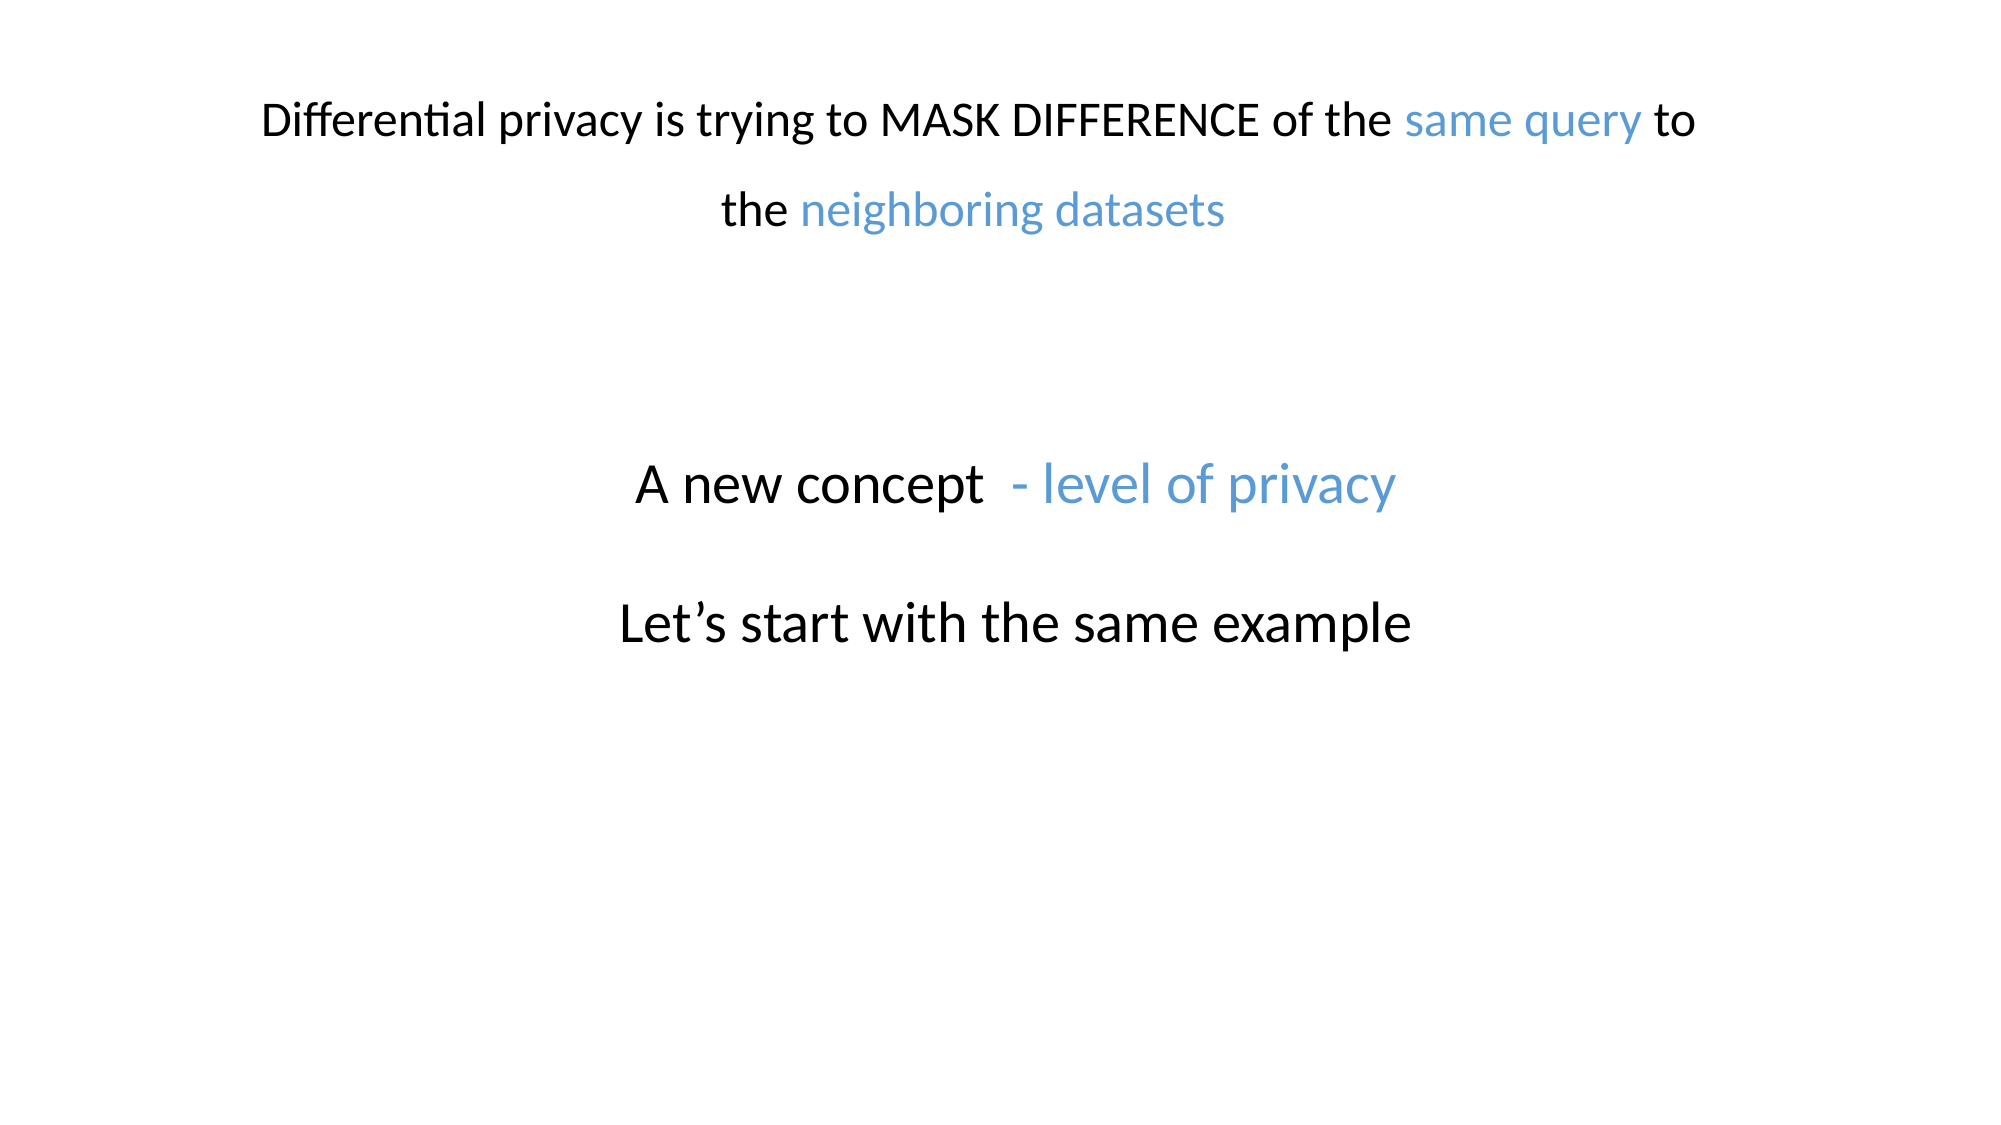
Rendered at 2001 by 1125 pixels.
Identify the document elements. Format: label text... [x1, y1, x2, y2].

text_box Differential privacy is trying to MASK DIFFERENCE of the same query to the neighboring datasets [214, 48, 1743, 244]
